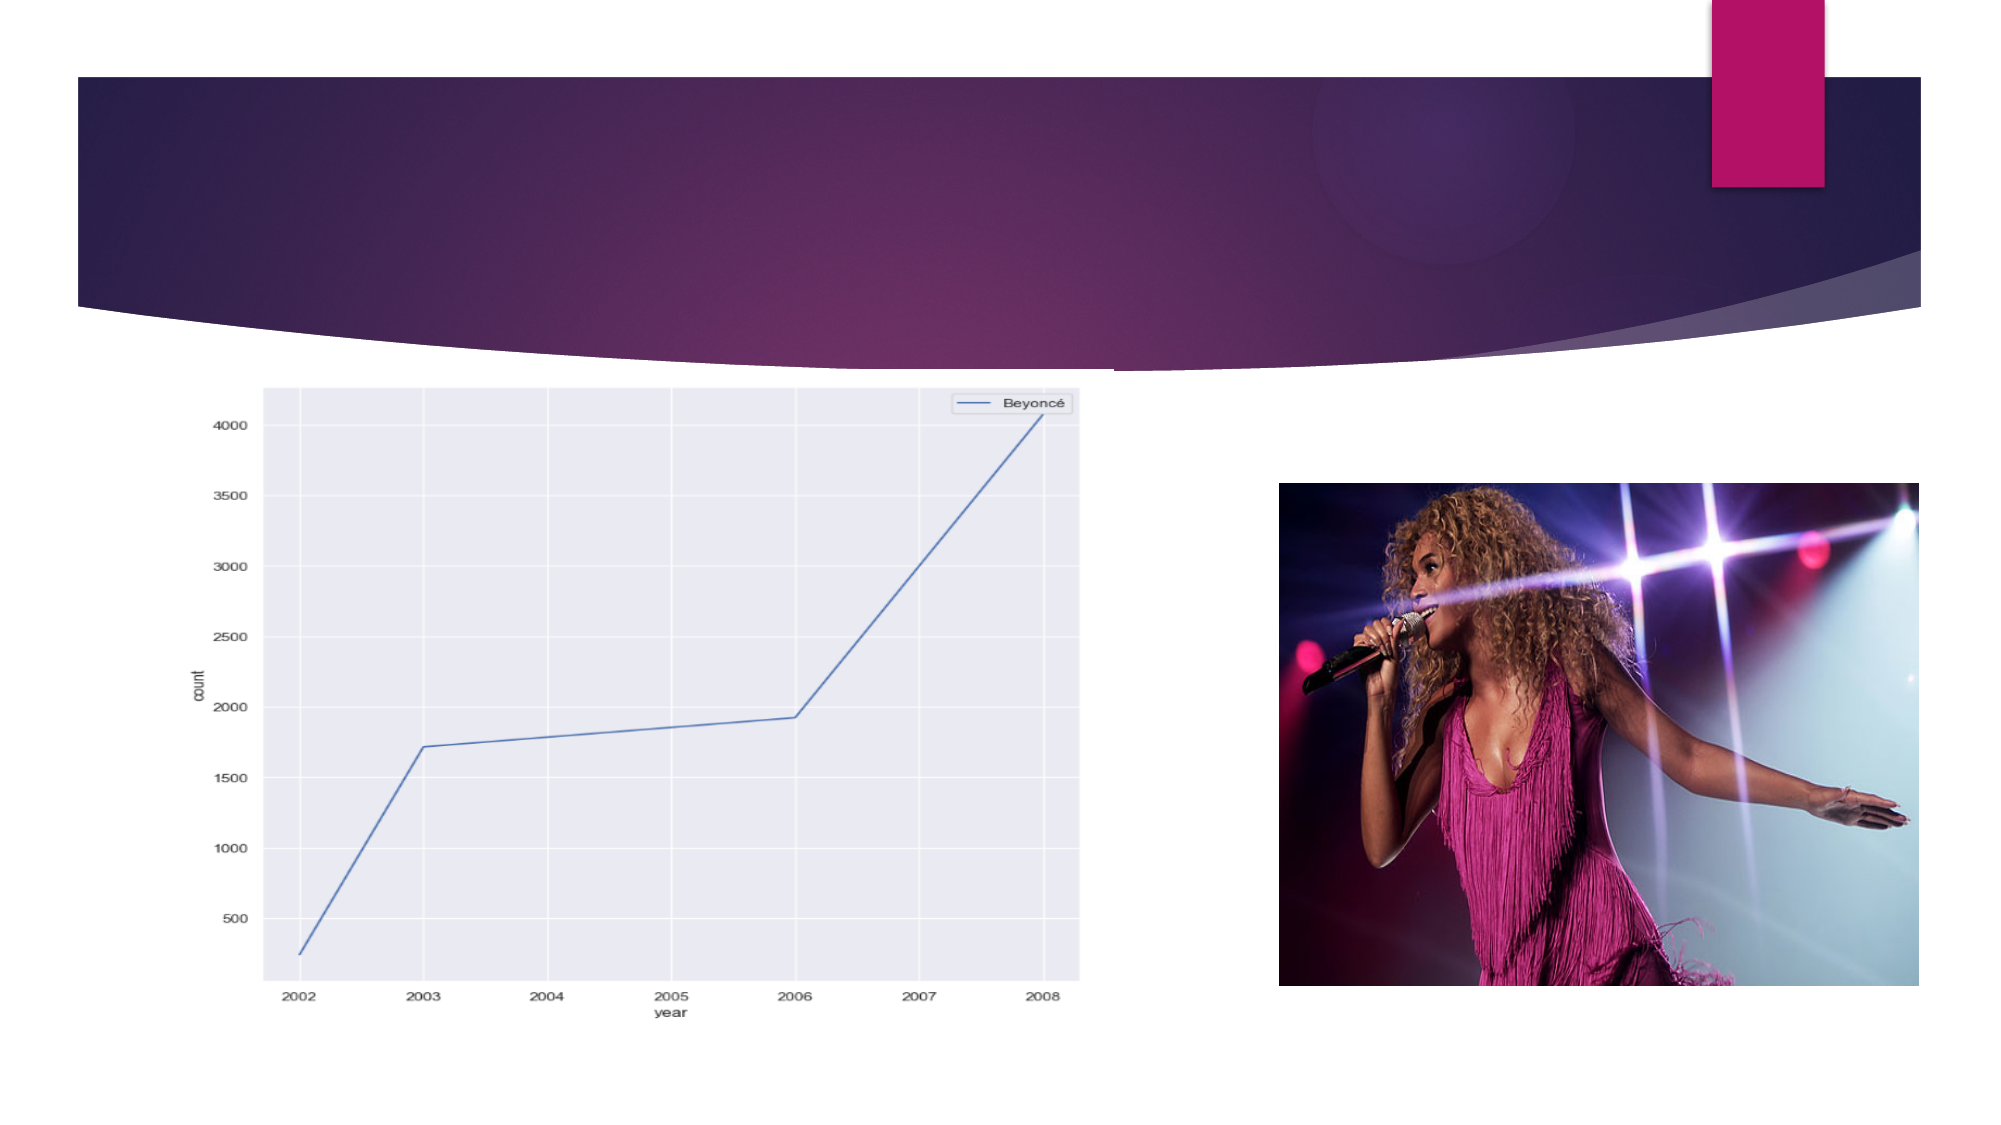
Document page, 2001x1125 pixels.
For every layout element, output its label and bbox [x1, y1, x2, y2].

list [144, 369, 1114, 1020]
picture [1279, 482, 1919, 986]
